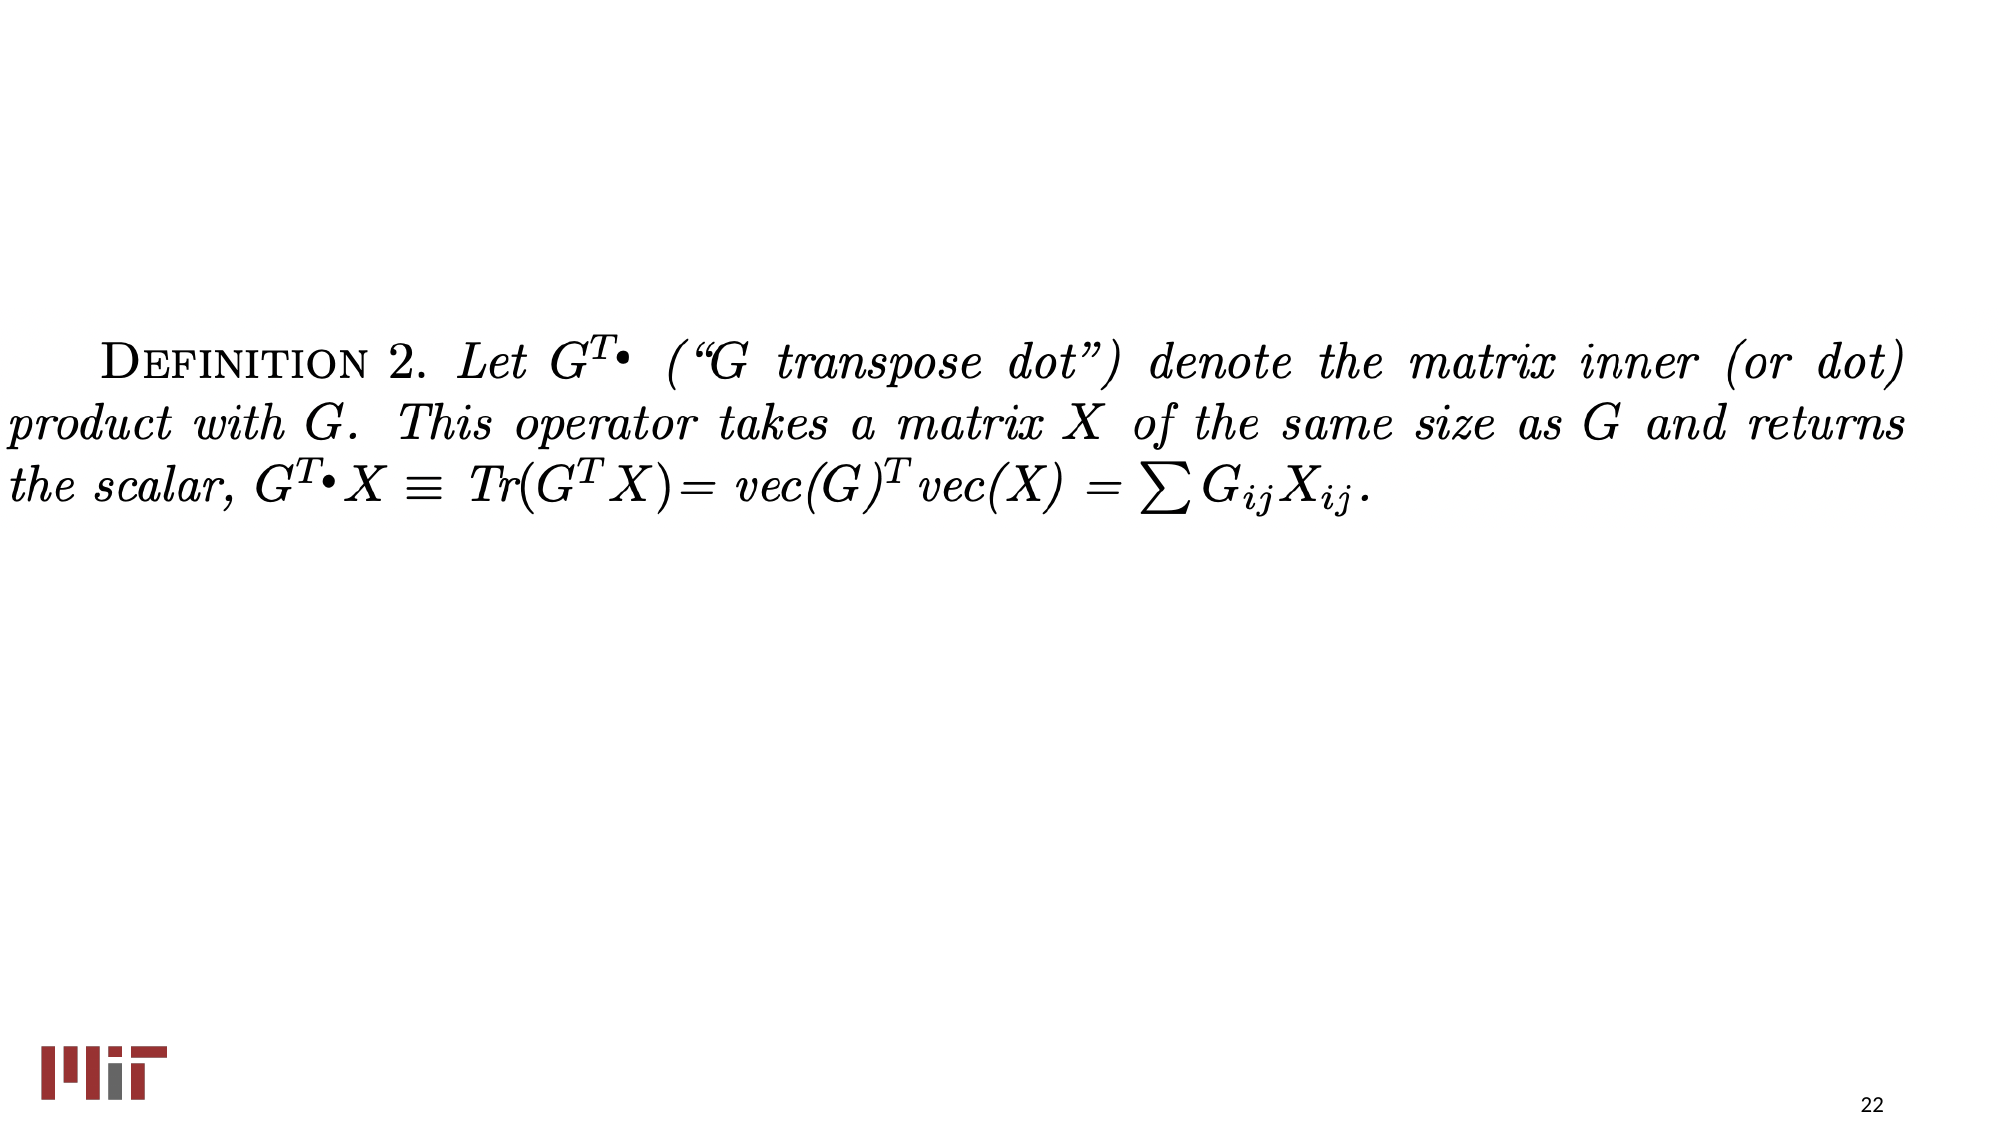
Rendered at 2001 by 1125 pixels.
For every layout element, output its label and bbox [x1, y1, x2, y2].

picture [0, 308, 2000, 528]
picture [35, 1042, 172, 1103]
